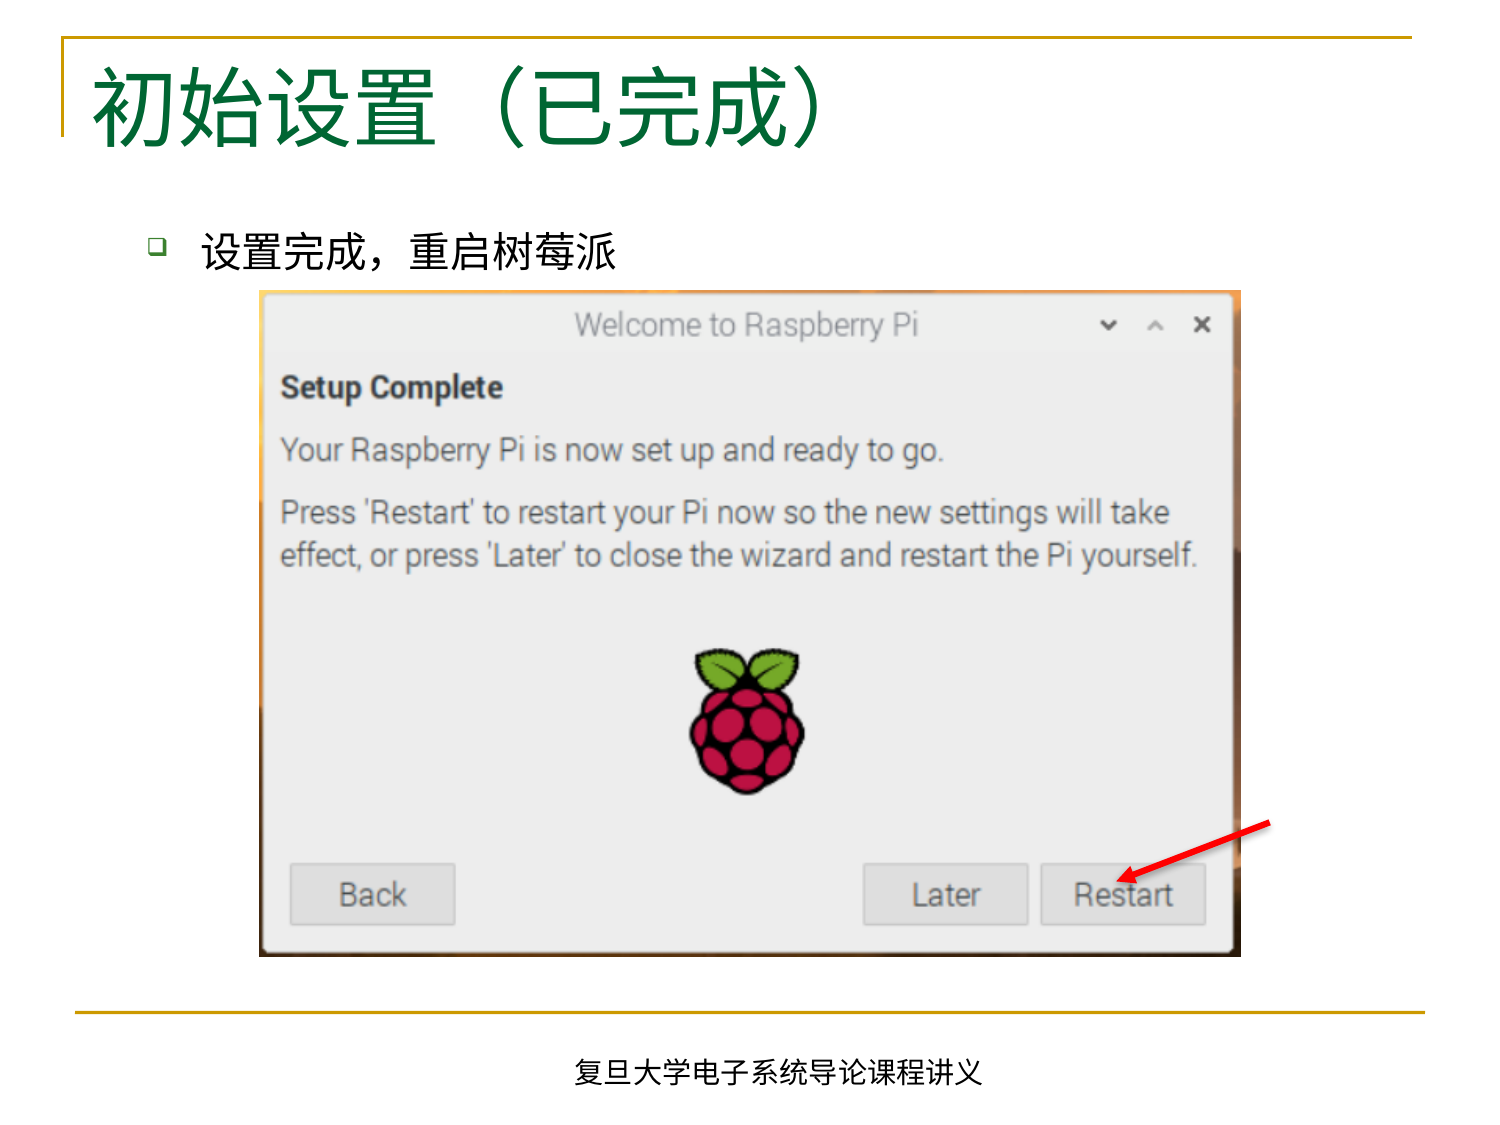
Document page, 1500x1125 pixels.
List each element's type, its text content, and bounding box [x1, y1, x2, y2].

title 初始设置（已完成） [75, 45, 1425, 185]
list 设置完成，重启树莓派 [75, 208, 1425, 1006]
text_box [259, 290, 1270, 957]
